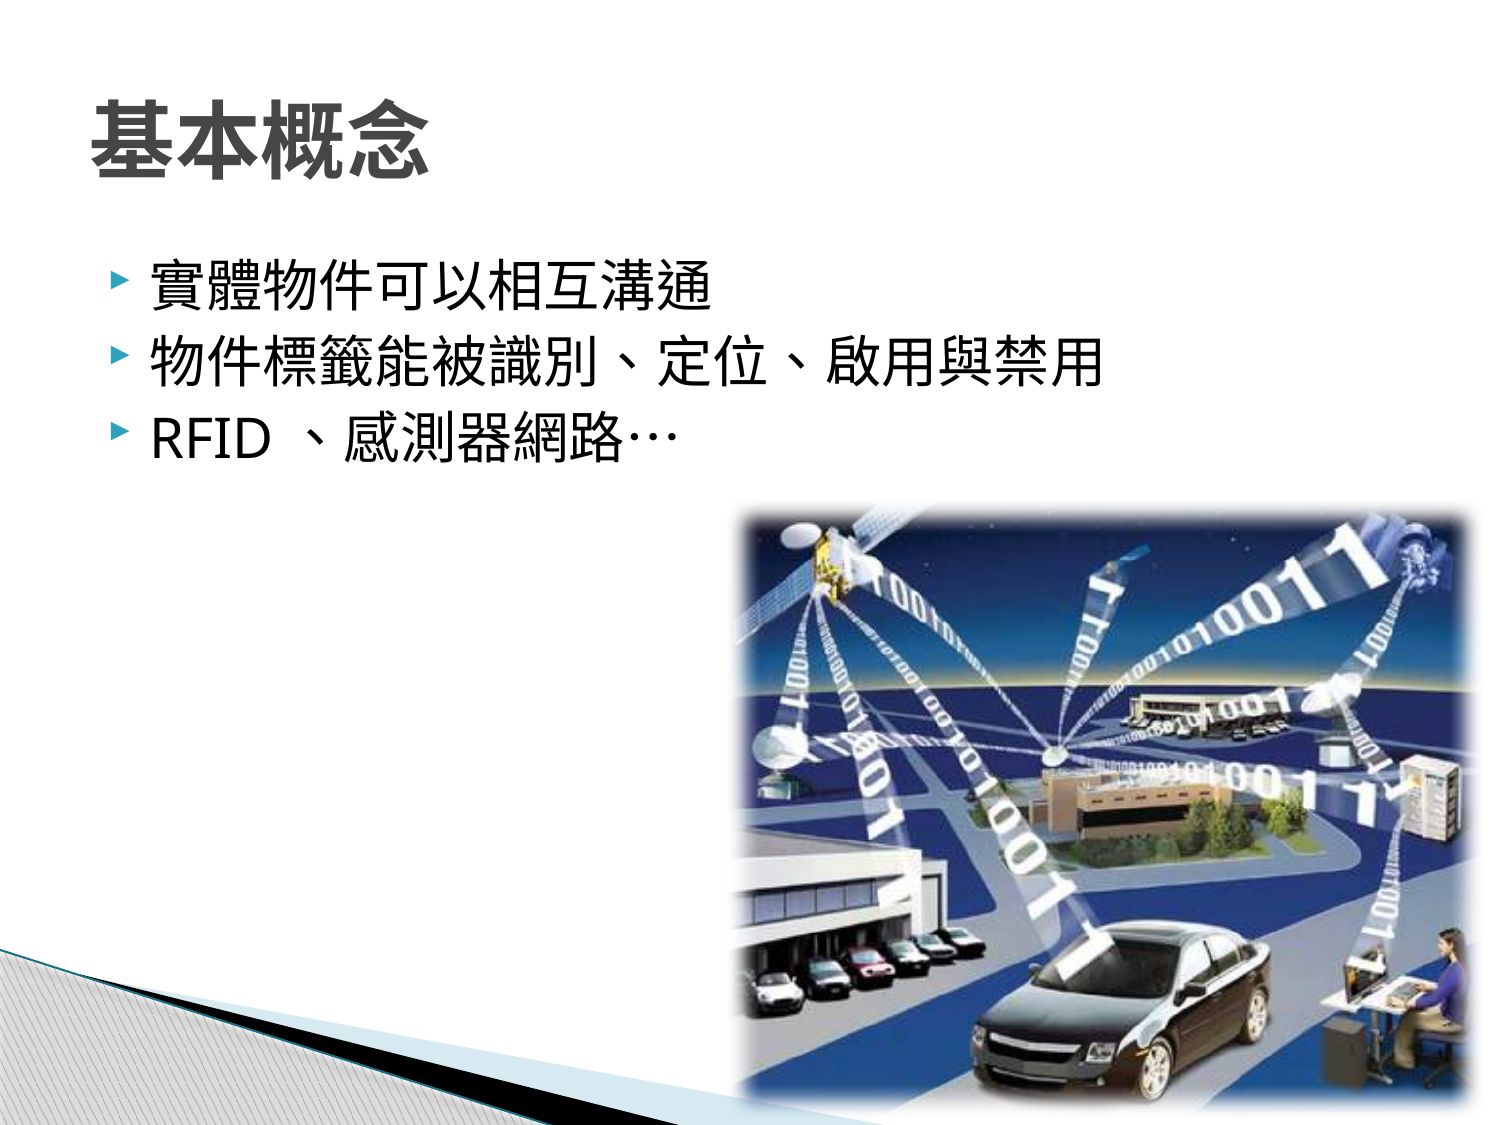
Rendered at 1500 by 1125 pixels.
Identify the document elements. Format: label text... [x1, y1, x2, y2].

list 實體物件可以相互溝通 物件標籤能被識別、定位、啟用與禁用 RFID、感測器網路… [75, 243, 1425, 986]
title 基本概念 [75, 45, 1425, 233]
picture [726, 499, 1483, 1118]
